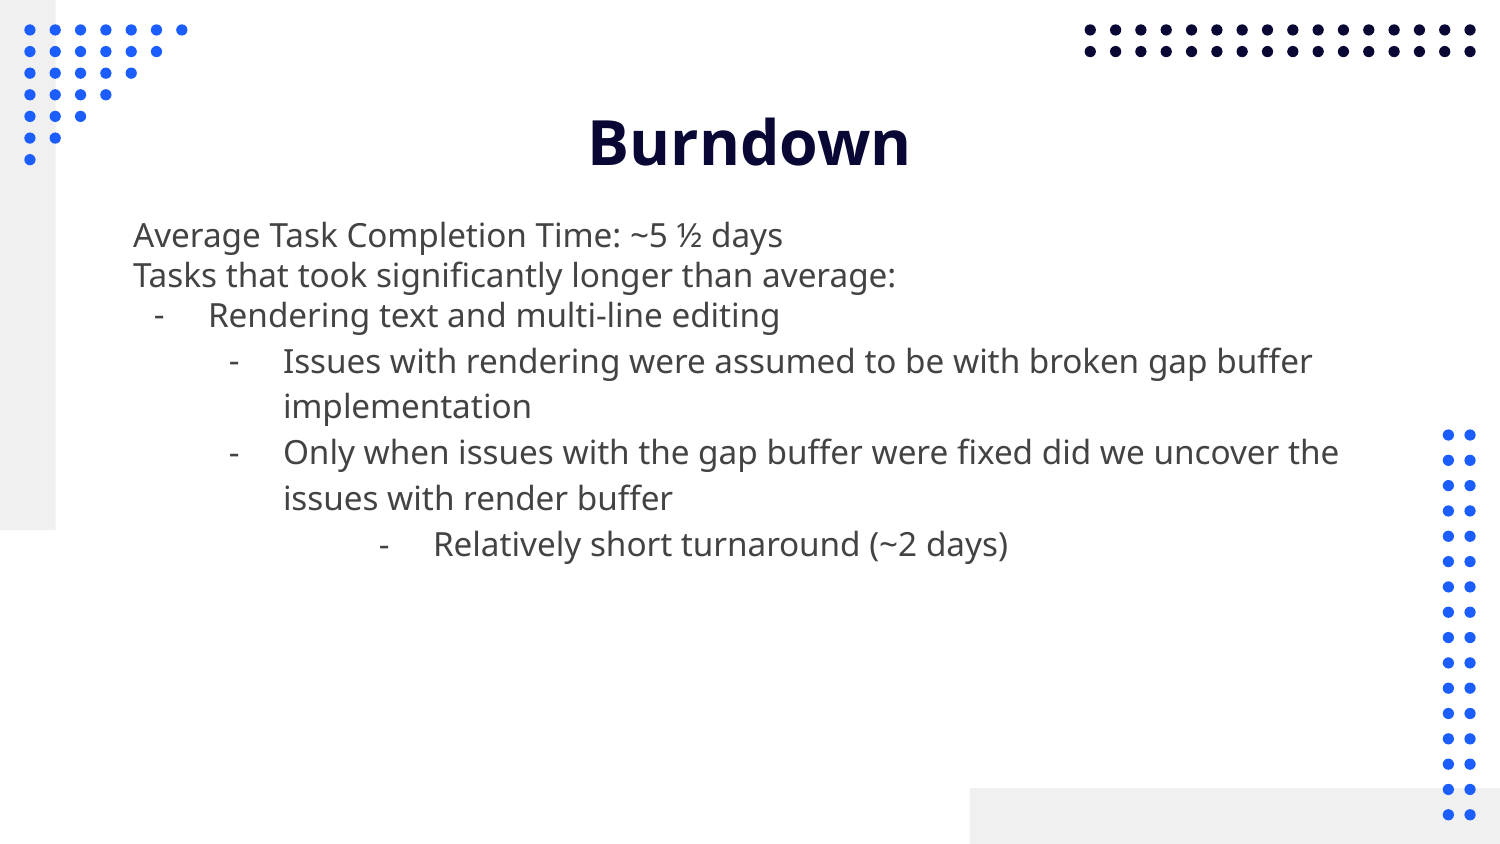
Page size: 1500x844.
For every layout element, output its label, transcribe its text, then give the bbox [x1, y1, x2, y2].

title Burndown [118, 87, 1382, 182]
list Average Task Completion Time: ~5 ½ days Tasks that took significantly longer than average: Rendering text and multi-line editing Issues with rendering were assumed to be with broken gap buffer implementation Only when issues with the gap buffer were fixed did we uncover the issues with render buffer Relatively short turnaround (~2 days) [118, 199, 1382, 756]
